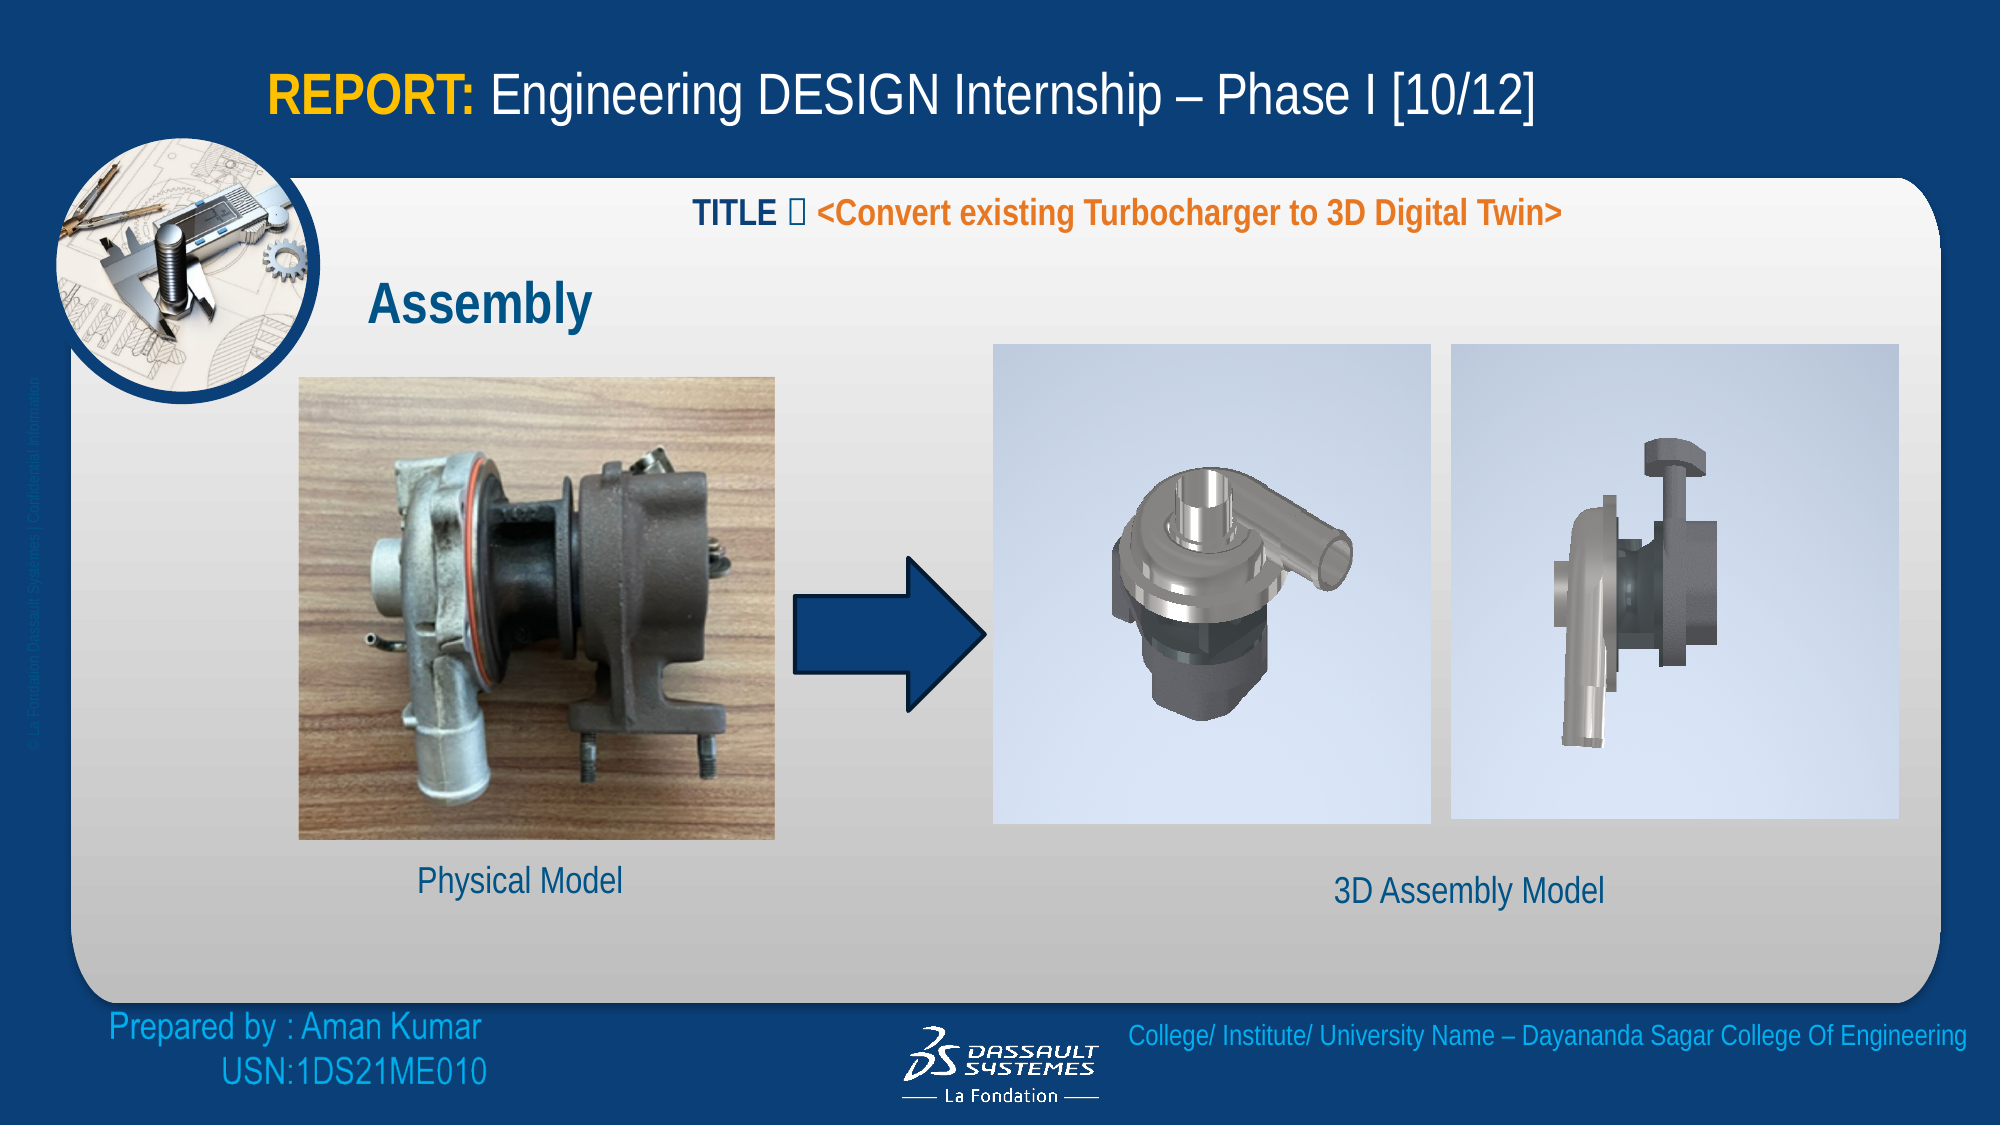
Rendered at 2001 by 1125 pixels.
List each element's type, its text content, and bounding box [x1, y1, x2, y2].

text_box College/ Institute/ University Name – Dayananda Sagar College Of Engineering [1106, 1009, 1984, 1060]
picture [993, 344, 1431, 825]
picture [1451, 344, 1900, 820]
picture [304, 369, 768, 847]
picture [85, 990, 719, 1125]
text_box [49, 131, 1942, 1004]
title REPORT: Engineering DESIGN Internship – Phase I [10/12] [252, 50, 1739, 131]
picture [895, 1004, 1106, 1125]
